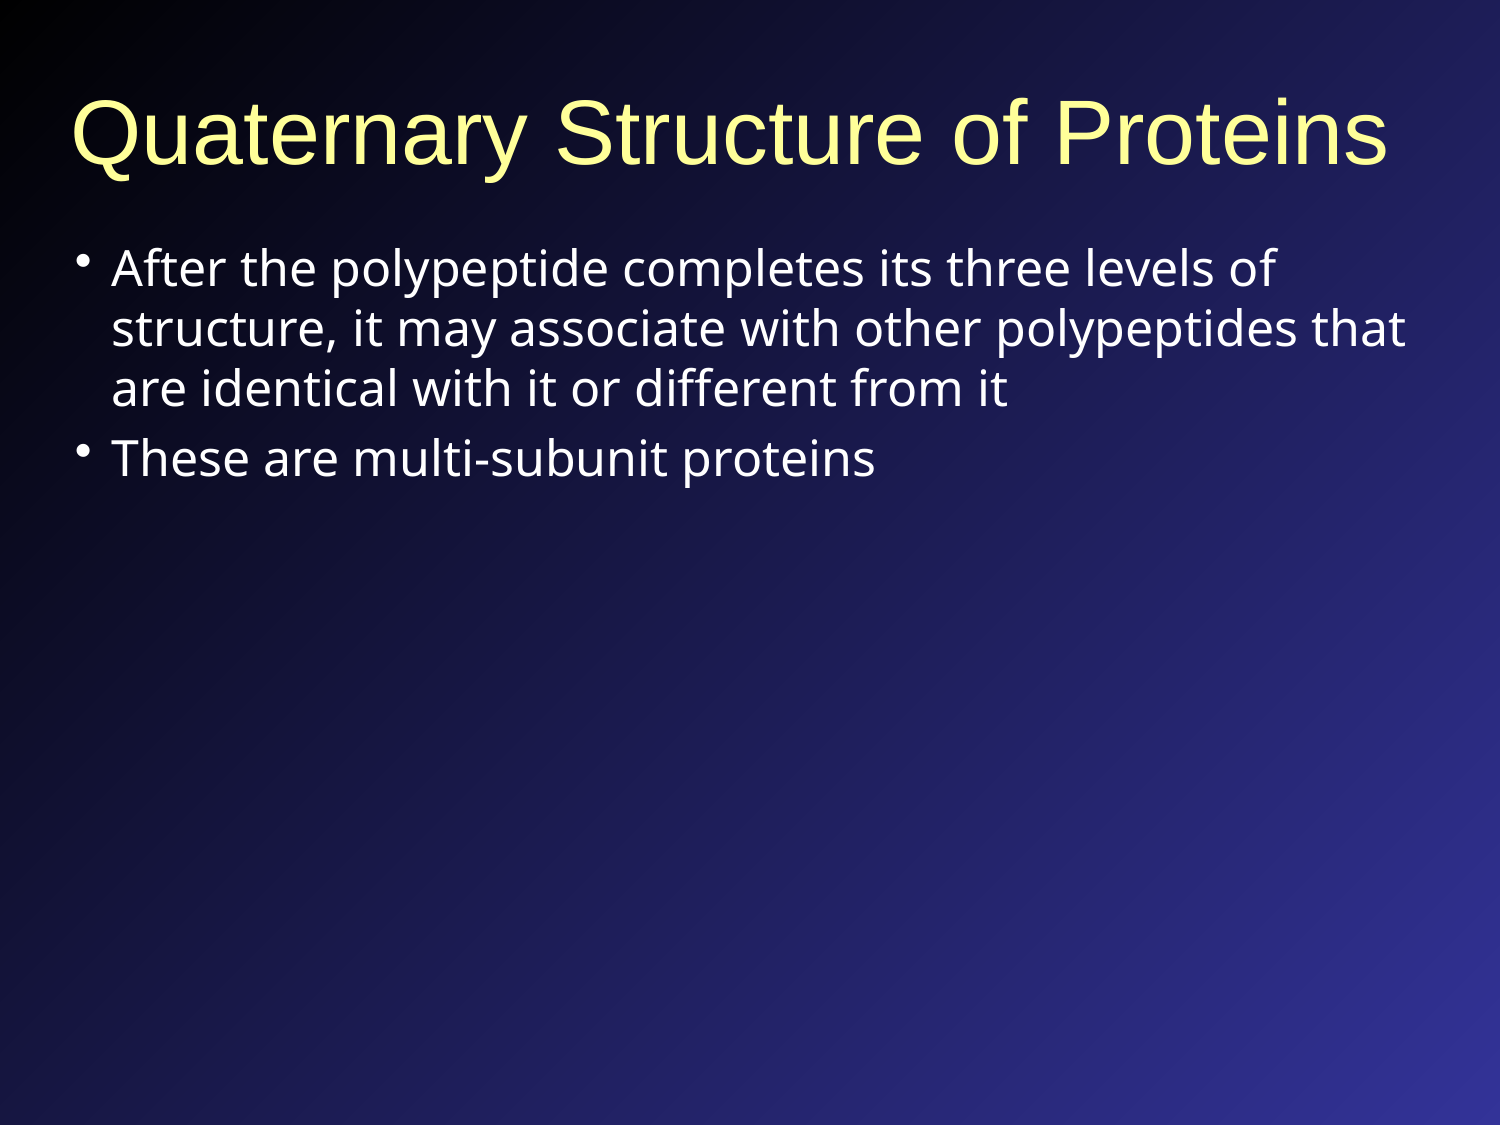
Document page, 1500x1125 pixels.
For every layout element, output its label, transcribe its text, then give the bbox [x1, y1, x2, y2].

title Quaternary Structure of Proteins [55, 65, 1435, 192]
list After the polypeptide completes its three levels of structure, it may associate with other polypeptides that are identical with it or different from it These are multi-subunit proteins [59, 228, 1437, 1006]
